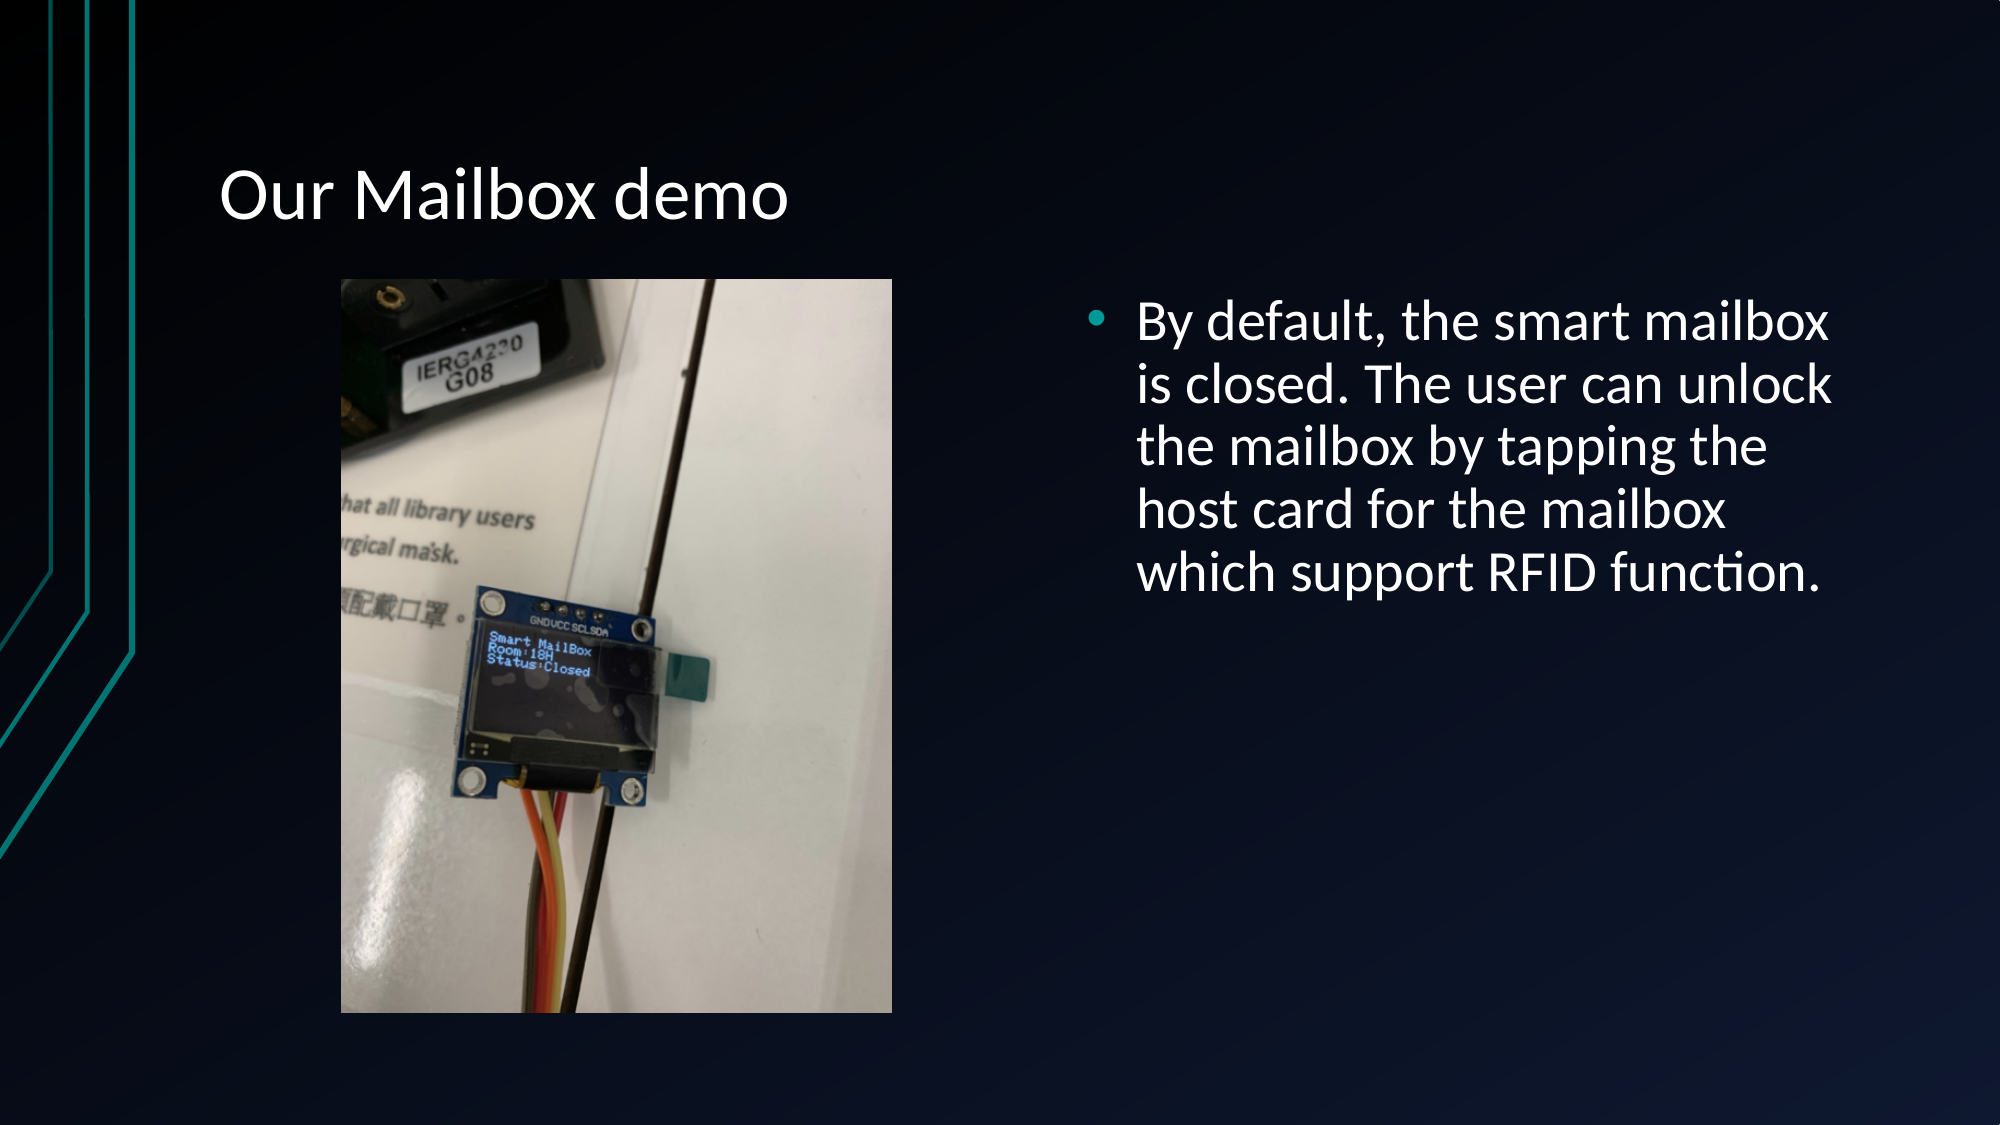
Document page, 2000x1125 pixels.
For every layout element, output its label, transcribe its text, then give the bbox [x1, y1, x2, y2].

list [341, 279, 892, 1013]
title Our Mailbox demo [199, 45, 1900, 246]
list By default, the smart mailbox is closed. The user can unlock the mailbox by tapping the host card for the mailbox which support RFID function. [1066, 279, 1900, 1013]
